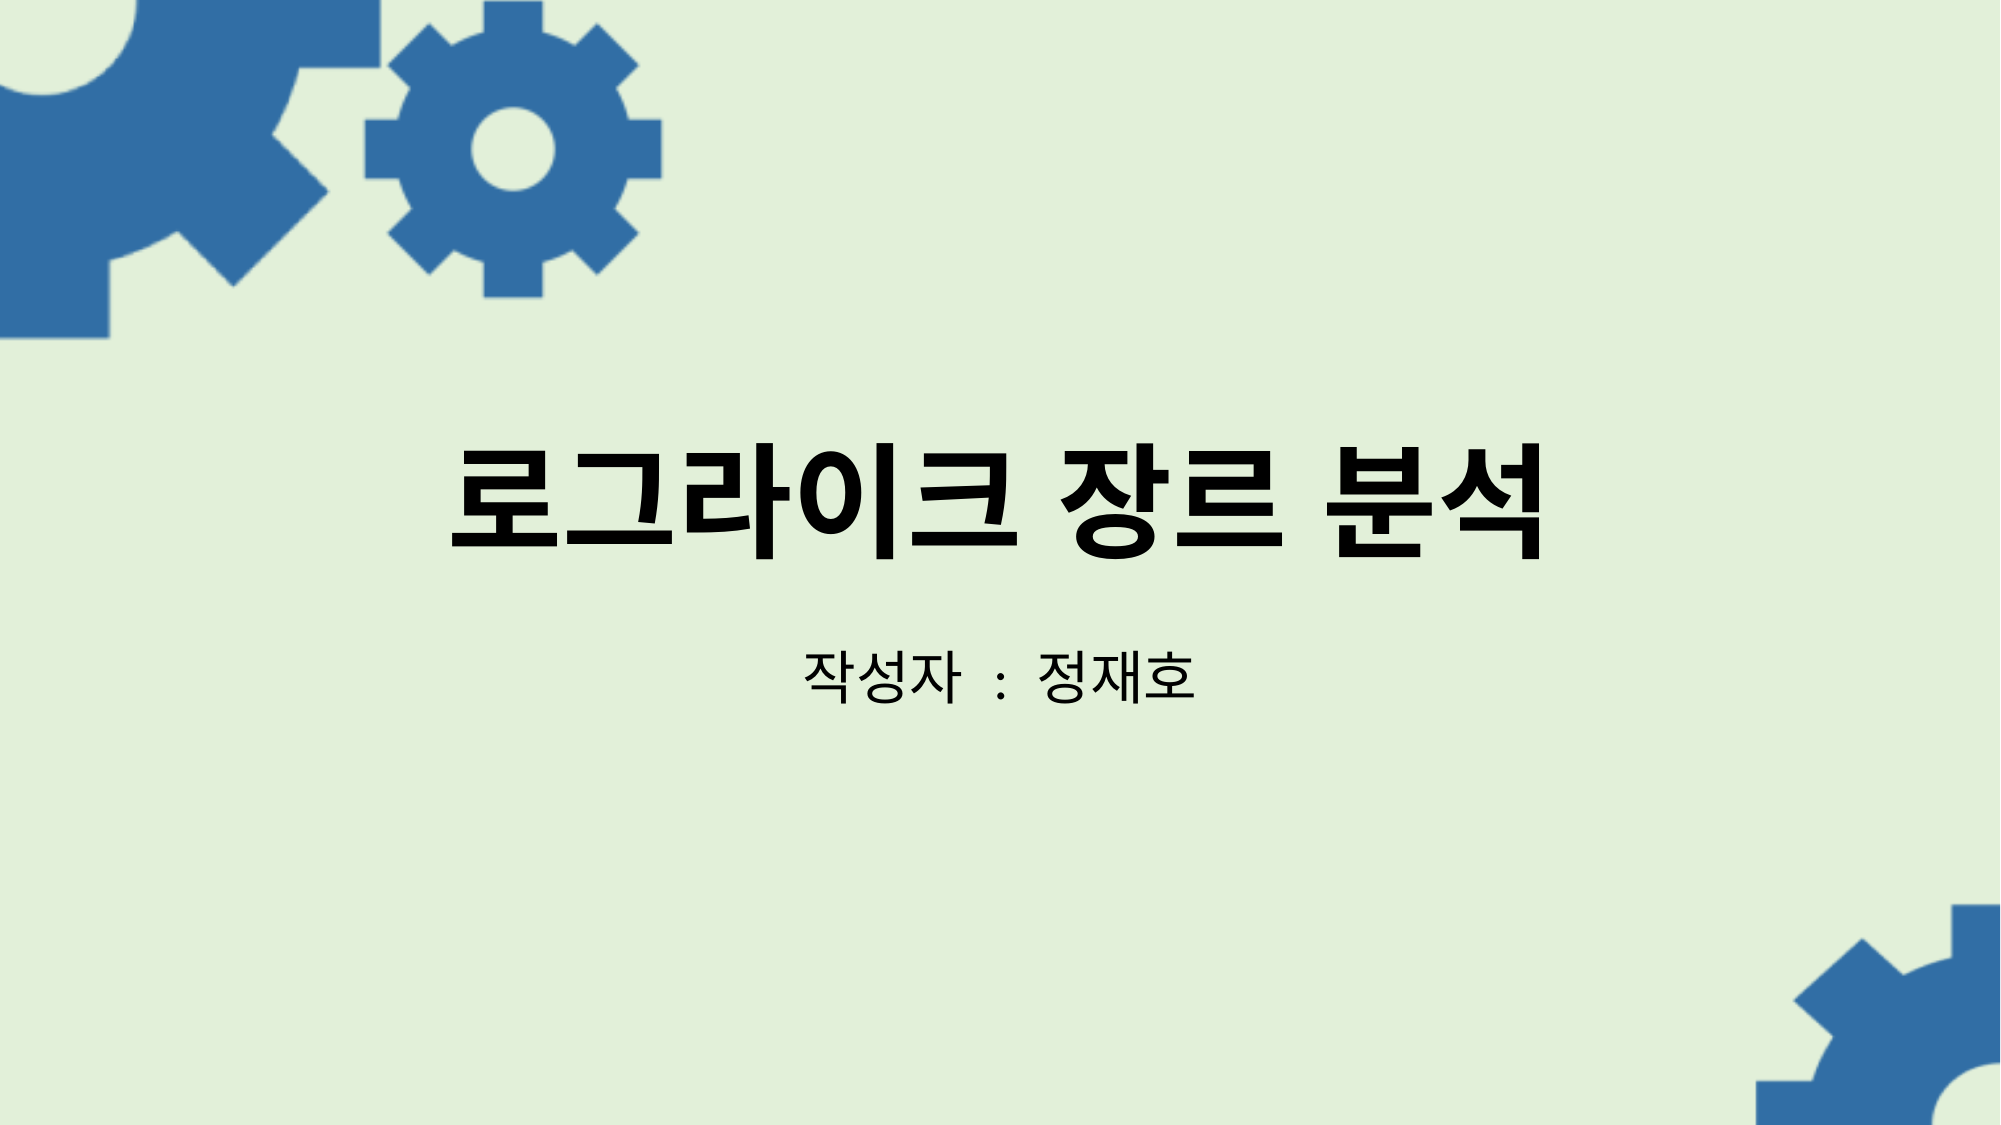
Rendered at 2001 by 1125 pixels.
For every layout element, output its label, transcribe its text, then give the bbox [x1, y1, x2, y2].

list 작성자 : 정재호 [447, 588, 1553, 729]
title 로그라이크 장르 분석 [249, 333, 1750, 589]
